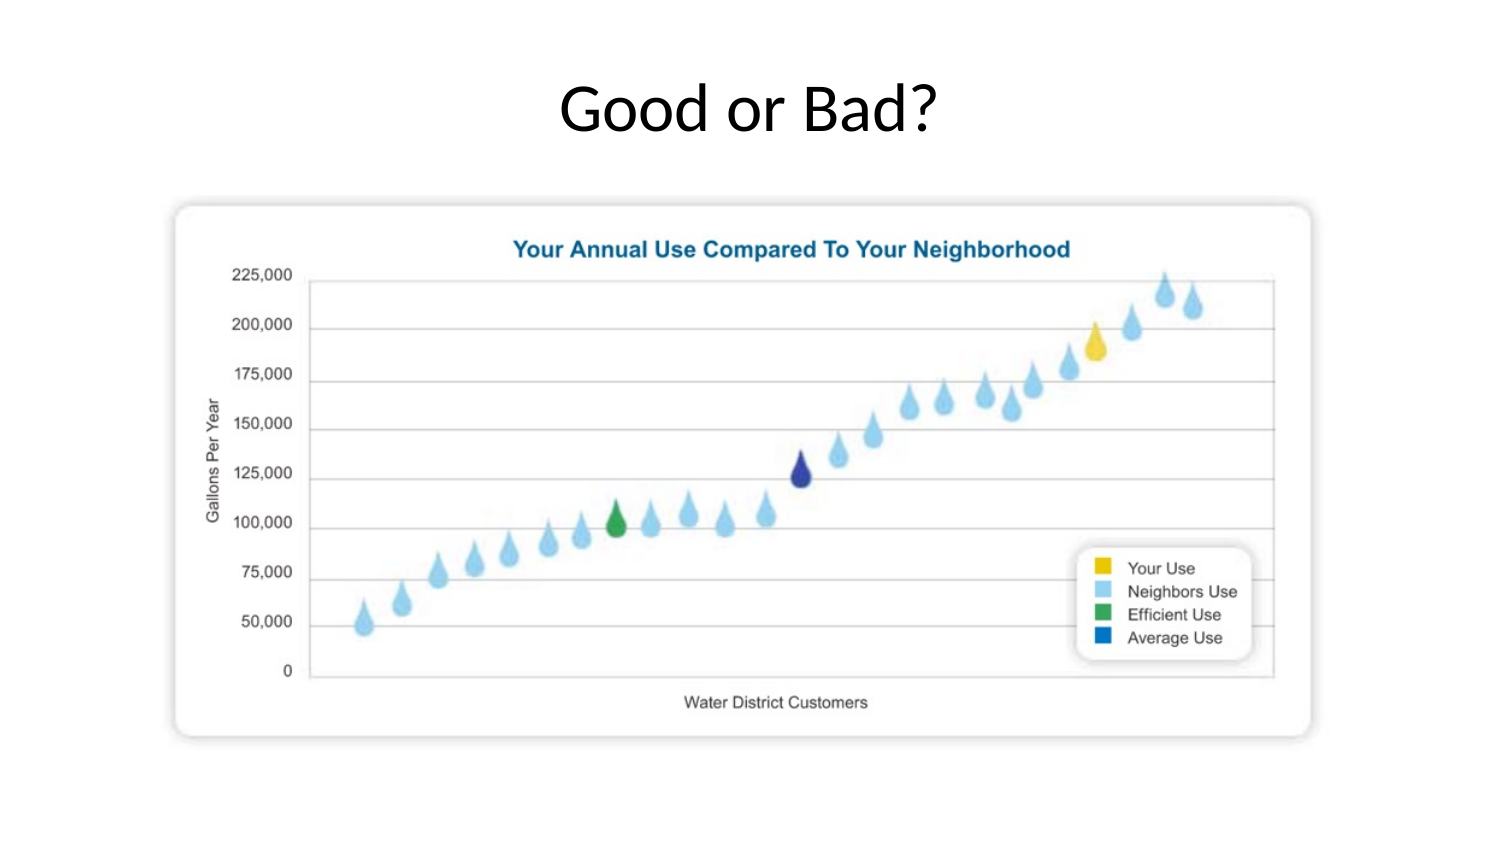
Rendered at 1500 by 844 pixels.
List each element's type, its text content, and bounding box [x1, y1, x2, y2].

title Good or Bad? [75, 33, 1425, 175]
picture [162, 195, 1336, 753]
